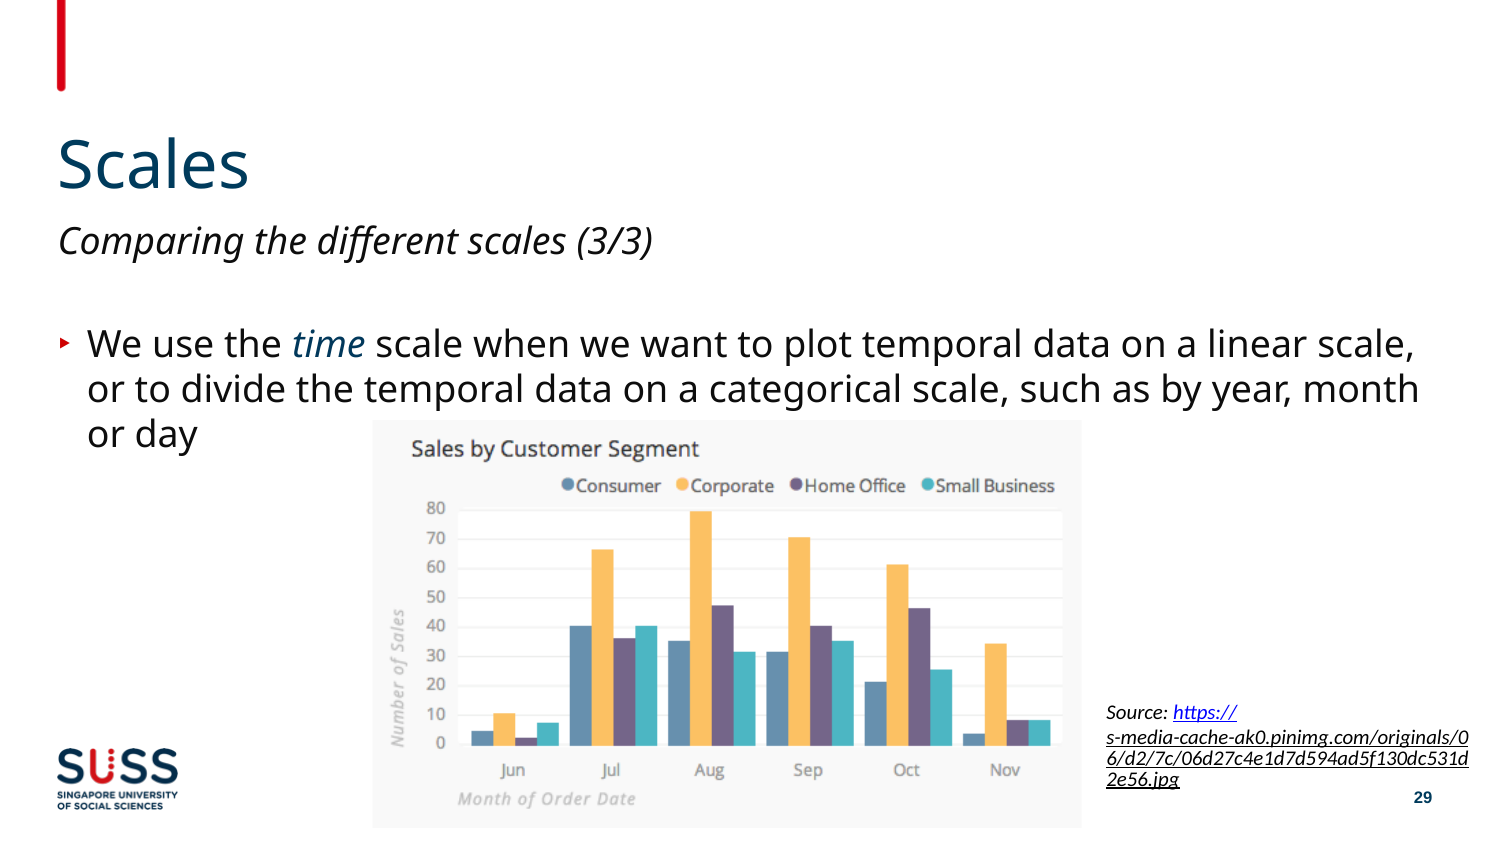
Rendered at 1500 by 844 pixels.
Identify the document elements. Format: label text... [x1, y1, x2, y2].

title Scales [42, 74, 1448, 209]
picture [372, 419, 1082, 829]
picture [57, 748, 178, 810]
list We use the time scale when we want to plot temporal data on a linear scale, or to divide the temporal data on a categorical scale, such as by year, month or day [42, 312, 1448, 719]
text_box Source: https://s-media-cache-ak0.pinimg.com/originals/06/d2/7c/06d27c4e1d7d594ad5f130dc531d2e56.jpg [1091, 691, 1489, 781]
picture [56, 0, 70, 74]
list Comparing the different scales (3/3) [42, 209, 1448, 278]
